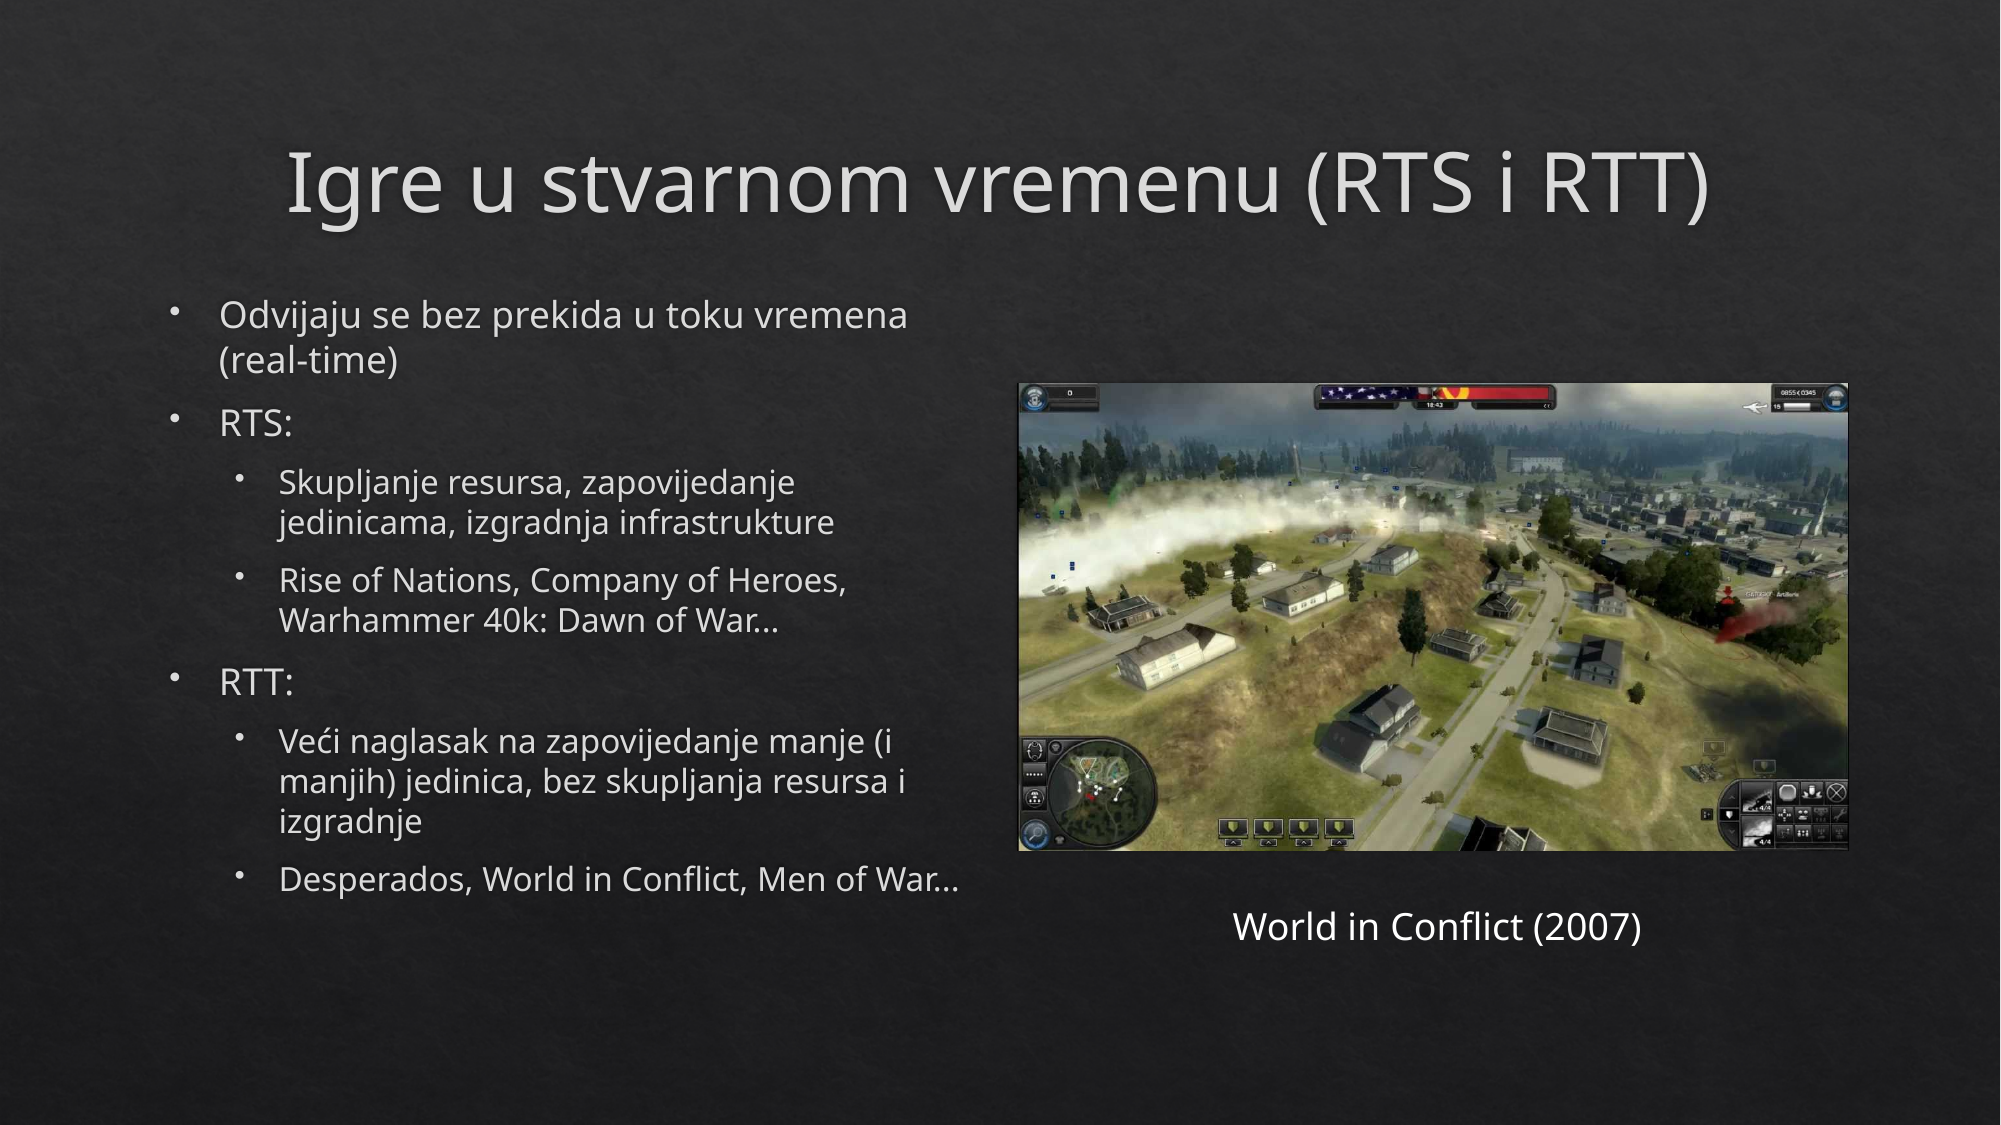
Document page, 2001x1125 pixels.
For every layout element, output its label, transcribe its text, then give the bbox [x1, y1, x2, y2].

text_box World in Conflict (2007) [1012, 895, 1863, 956]
title Igre u stvarnom vremenu (RTS i RTT) [149, 99, 1849, 260]
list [1017, 383, 1849, 851]
list Odvijaju se bez prekida u toku vremena (real-time) RTS: Skupljanje resursa, zapovijedanje jedinicama, izgradnja infrastrukture Rise of Nations, Company of Heroes, Warhammer 40k: Dawn of War... RTT: Veći naglasak na zapovijedanje manje (i manjih) jedinica, bez skupljanja resursa i izgradnje Desperados, World in Conflict, Men of War... [149, 284, 980, 950]
